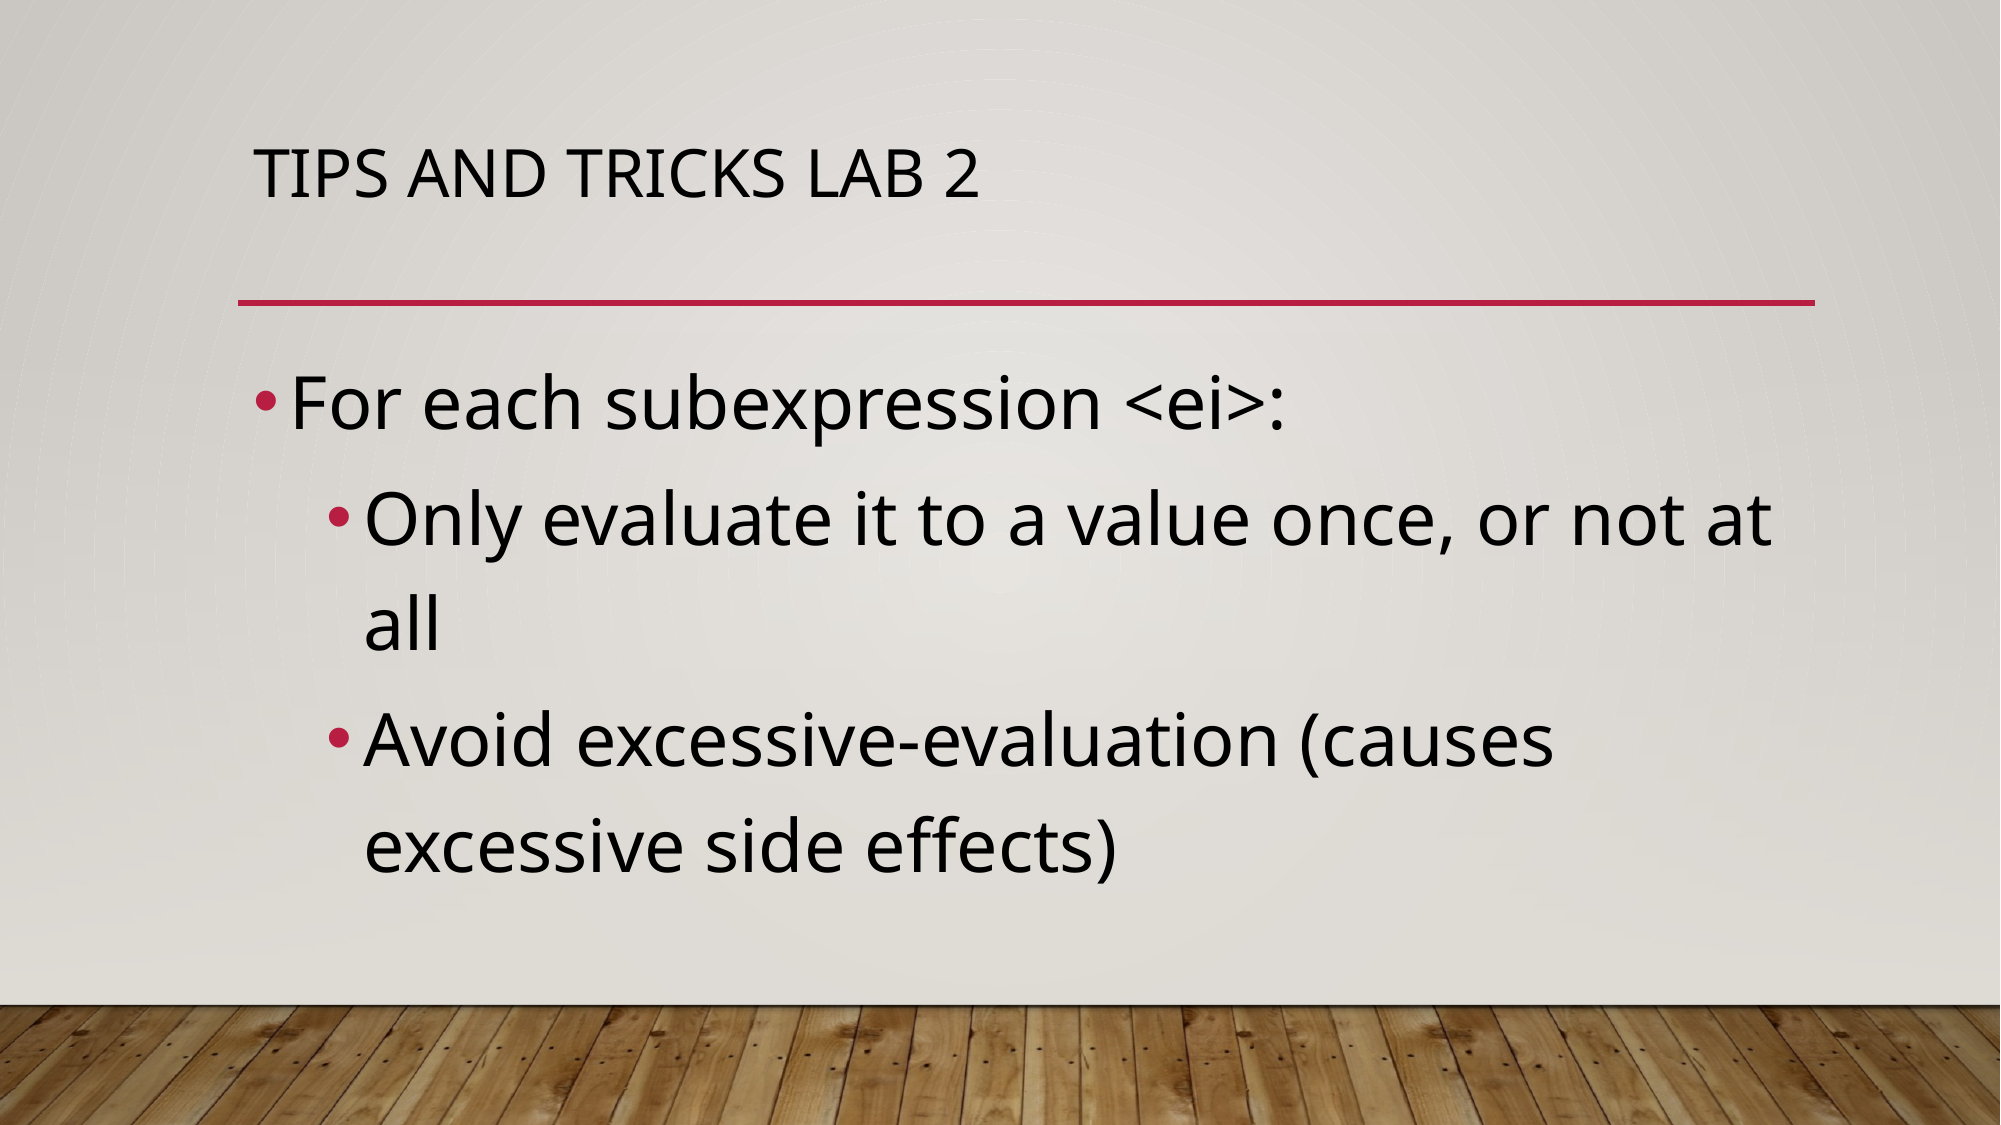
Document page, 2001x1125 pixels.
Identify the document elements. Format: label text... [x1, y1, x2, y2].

title Tips and Tricks Lab 2 [238, 131, 1814, 305]
list For each subexpression <ei>: Only evaluate it to a value once, or not at all Avoid excessive-evaluation (causes excessive side effects) [238, 330, 1814, 897]
picture [0, 1005, 2000, 1125]
